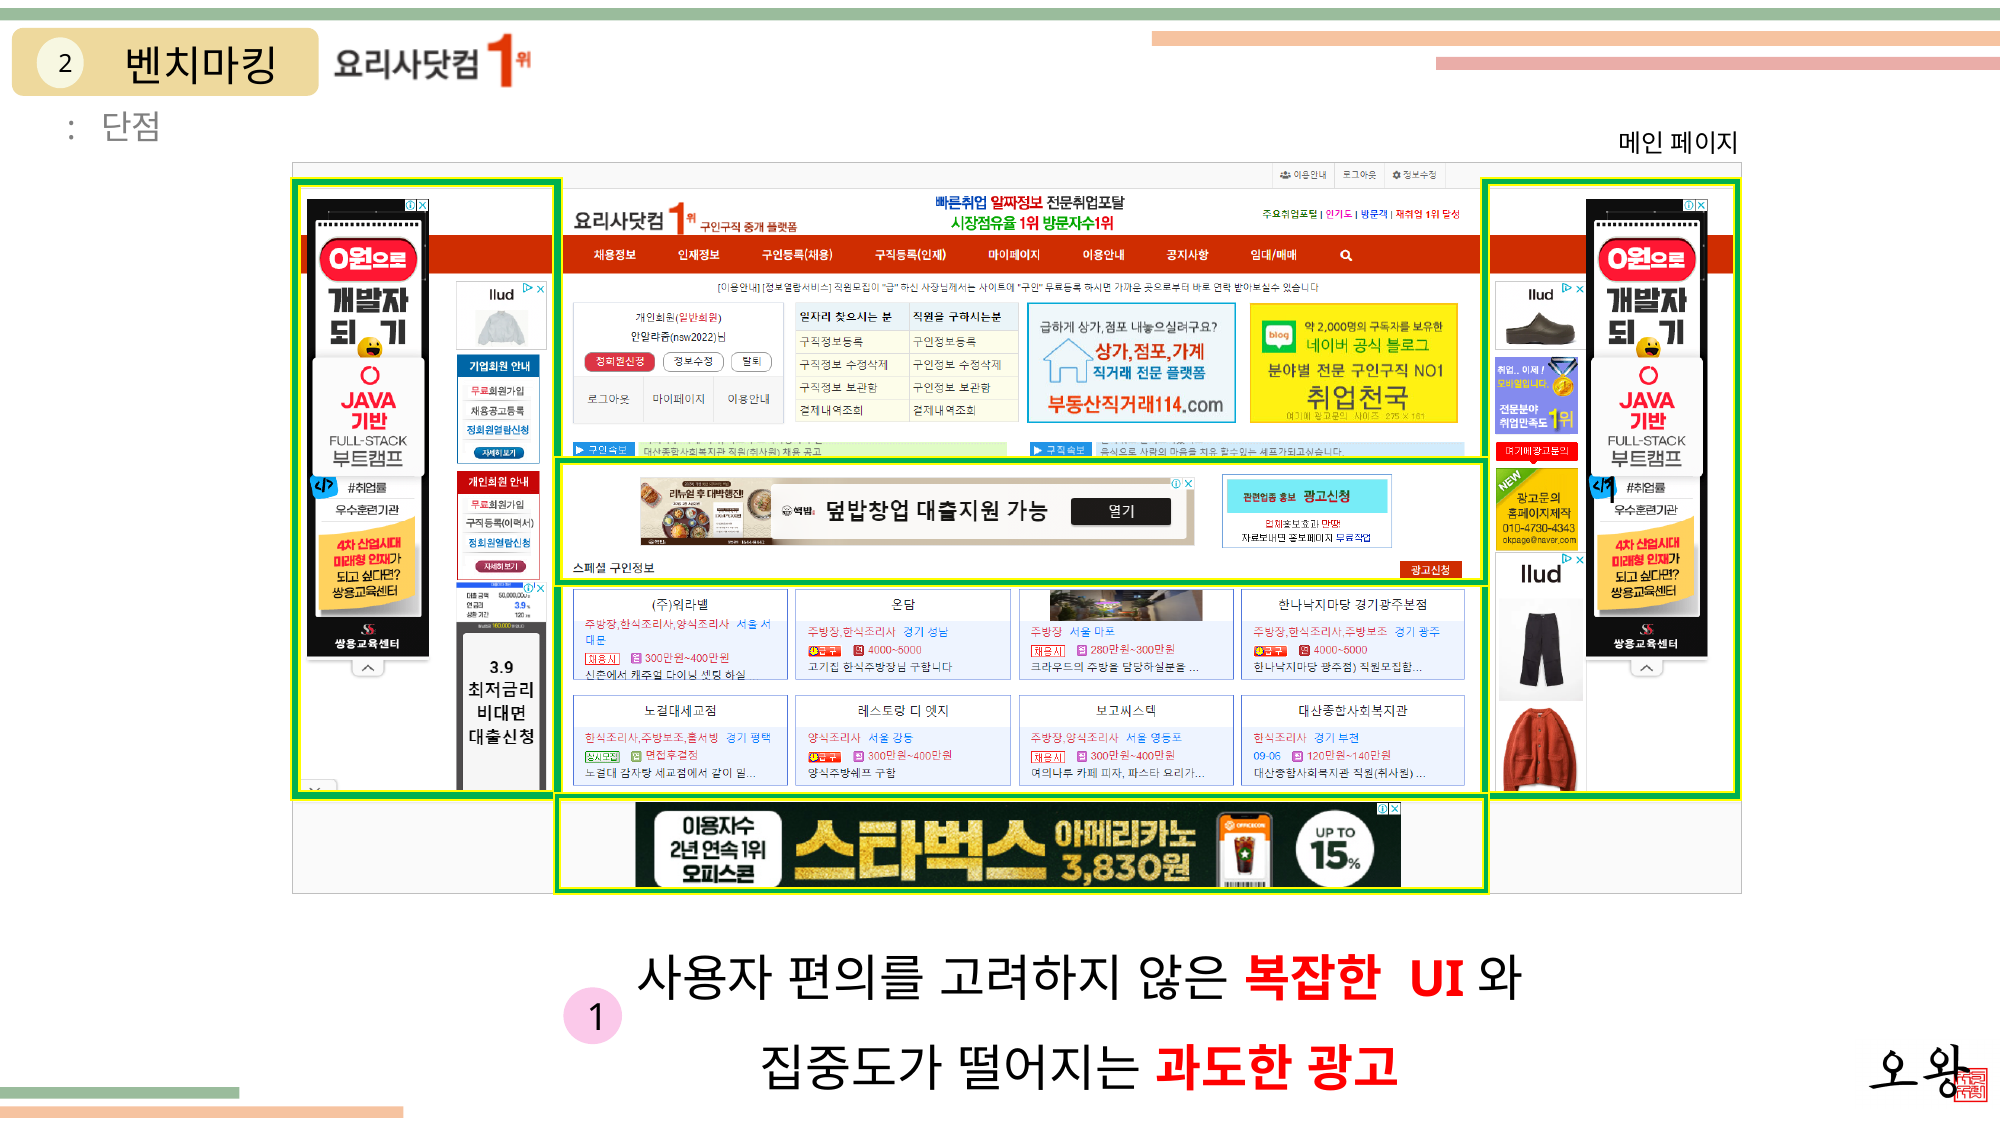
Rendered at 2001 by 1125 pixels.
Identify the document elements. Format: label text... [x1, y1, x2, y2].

picture [292, 162, 1742, 894]
text_box [10, 26, 318, 97]
text_box 사용자 편의를 고려하지 않은 복잡한 UI와 집중도가 떨어지는 과도한 광고 [608, 912, 1553, 1102]
text_box [0, 7, 2000, 21]
text_box [0, 1086, 240, 1100]
text_box 메인 페이지 [1592, 119, 1766, 165]
picture [1855, 1039, 2000, 1109]
text_box [0, 1105, 404, 1119]
picture [324, 23, 531, 88]
text_box : 단점 [51, 98, 206, 154]
text_box [1151, 30, 2000, 47]
text_box 1 [562, 986, 624, 1046]
text_box [1435, 56, 2000, 71]
text_box 벤치마킹 [109, 32, 381, 97]
text_box 2 [35, 36, 85, 90]
